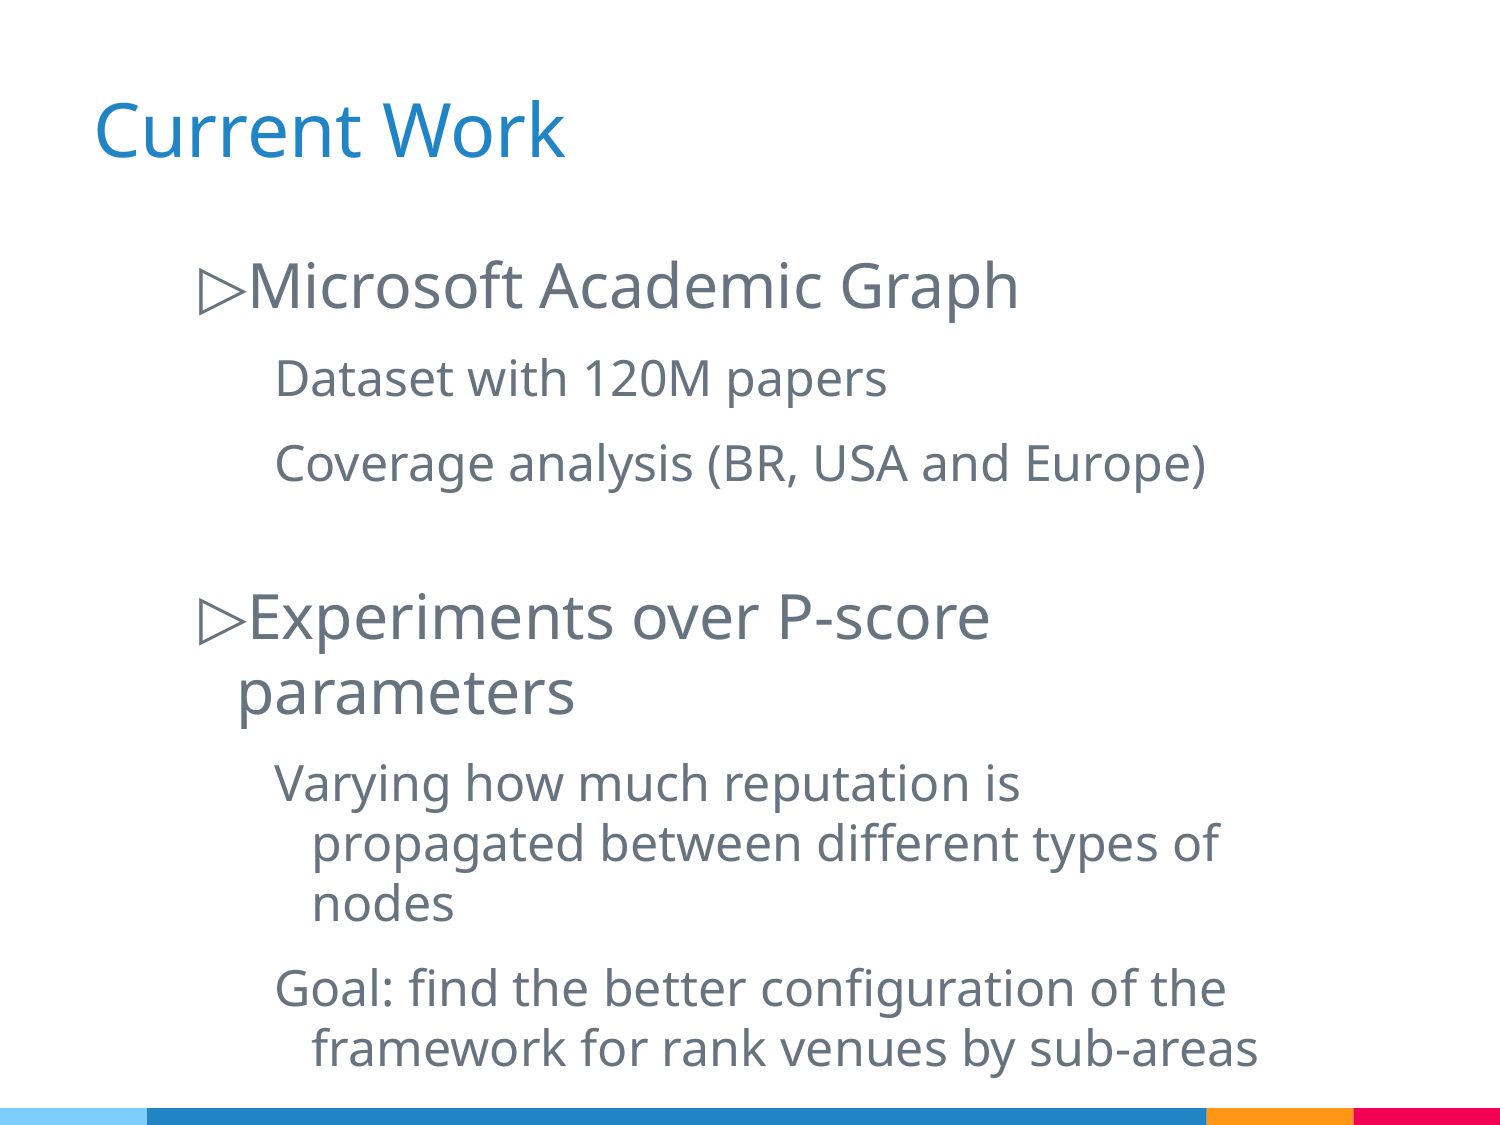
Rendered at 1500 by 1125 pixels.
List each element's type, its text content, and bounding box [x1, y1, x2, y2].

title Current Work [78, 45, 1139, 188]
list Microsoft Academic Graph Dataset with 120M papers Coverage analysis (BR, USA and Europe) Experiments over P-score parameters Varying how much reputation is propagated between different types of nodes Goal: find the better configuration of the framework for rank venues by sub-areas [146, 231, 1320, 1078]
